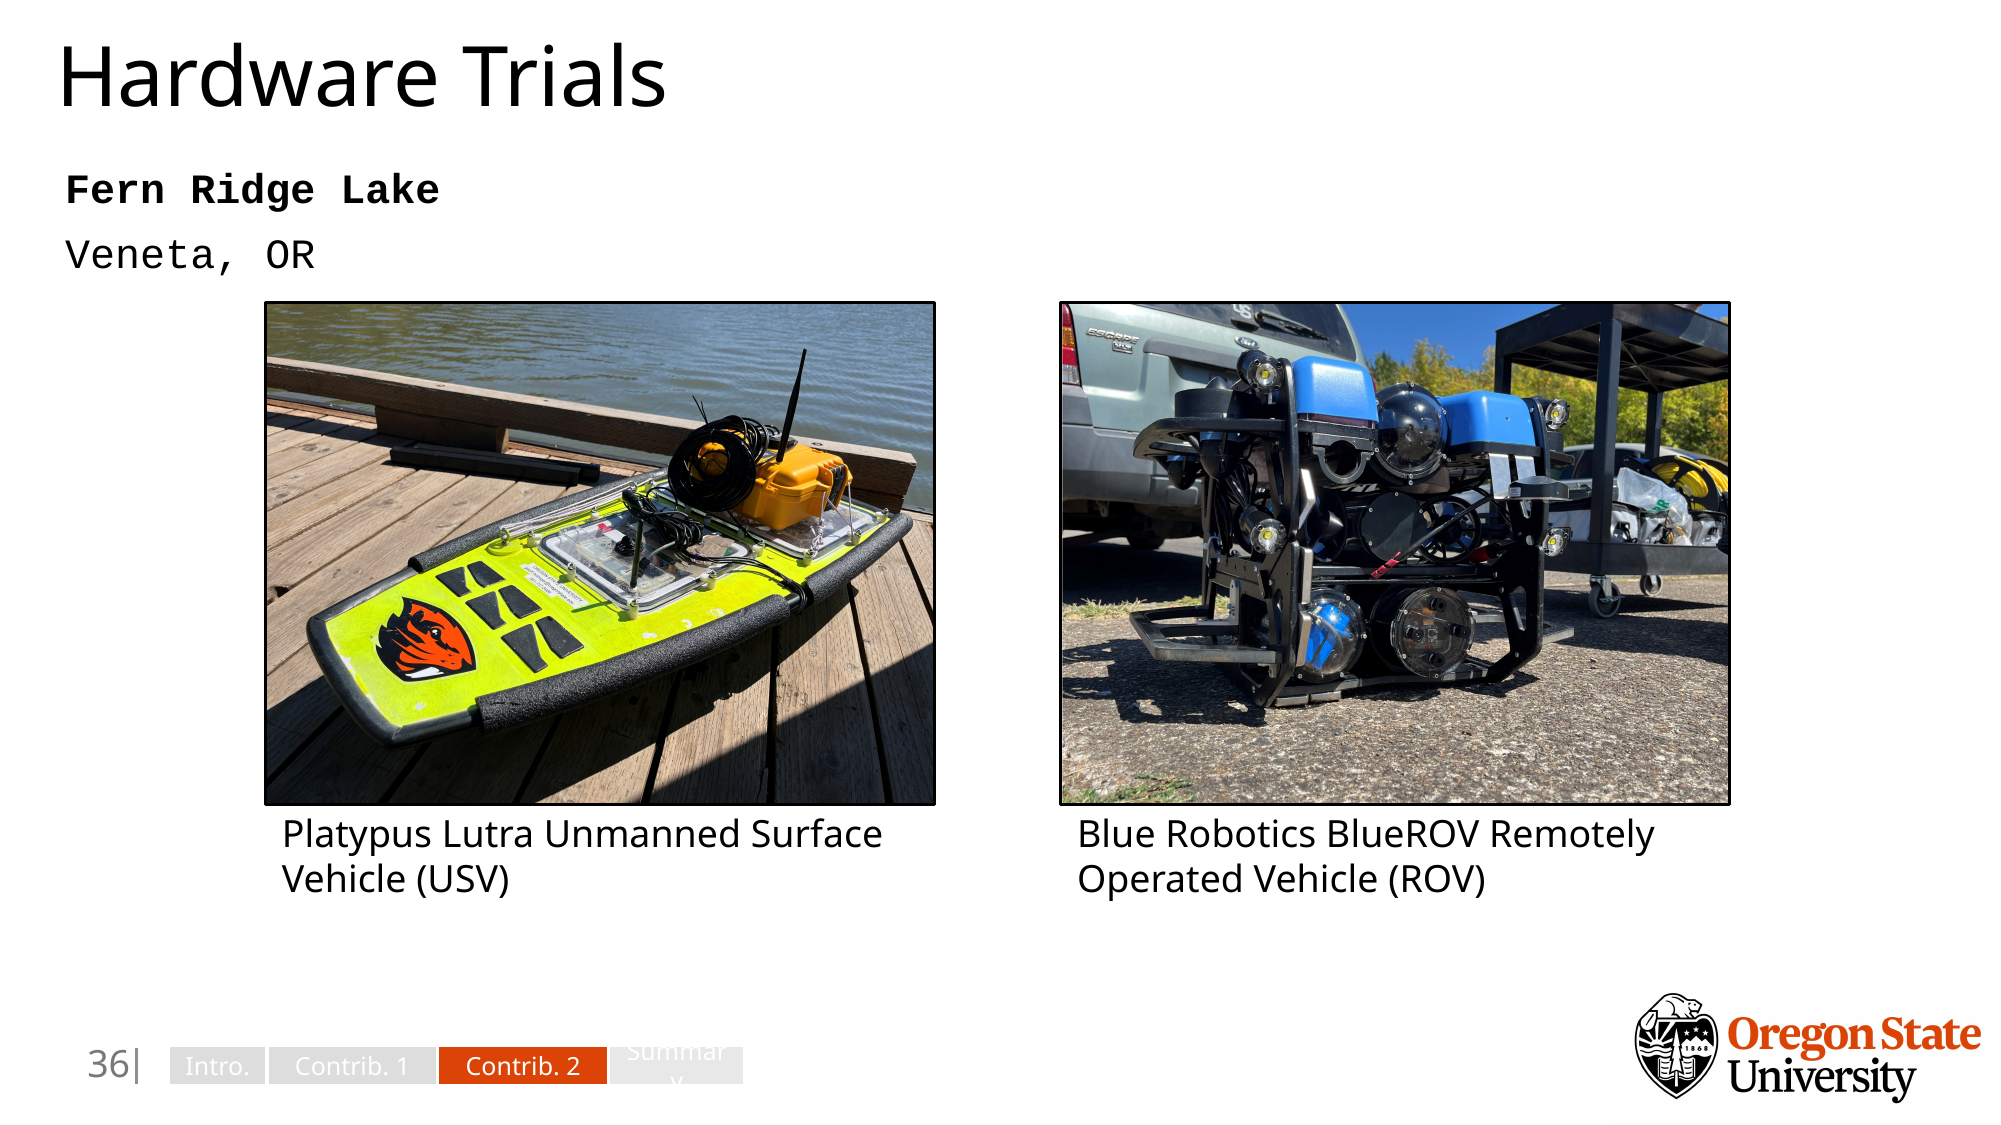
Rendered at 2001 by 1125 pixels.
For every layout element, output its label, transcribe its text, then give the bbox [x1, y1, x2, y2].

slide_number 35 [72, 1035, 523, 1096]
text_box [135, 1044, 746, 1086]
text_box Platypus Lutra Unmanned Surface Vehicle (USV) [267, 804, 933, 908]
text_box Blue Robotics BlueROV Remotely Operated Vehicle (ROV) [1062, 804, 1728, 908]
picture [266, 303, 934, 804]
picture [1061, 303, 1729, 804]
picture [1614, 970, 2000, 1125]
list Fern Ridge Lake Veneta, OR [50, 159, 466, 286]
title Hardware Trials [40, 26, 1941, 133]
